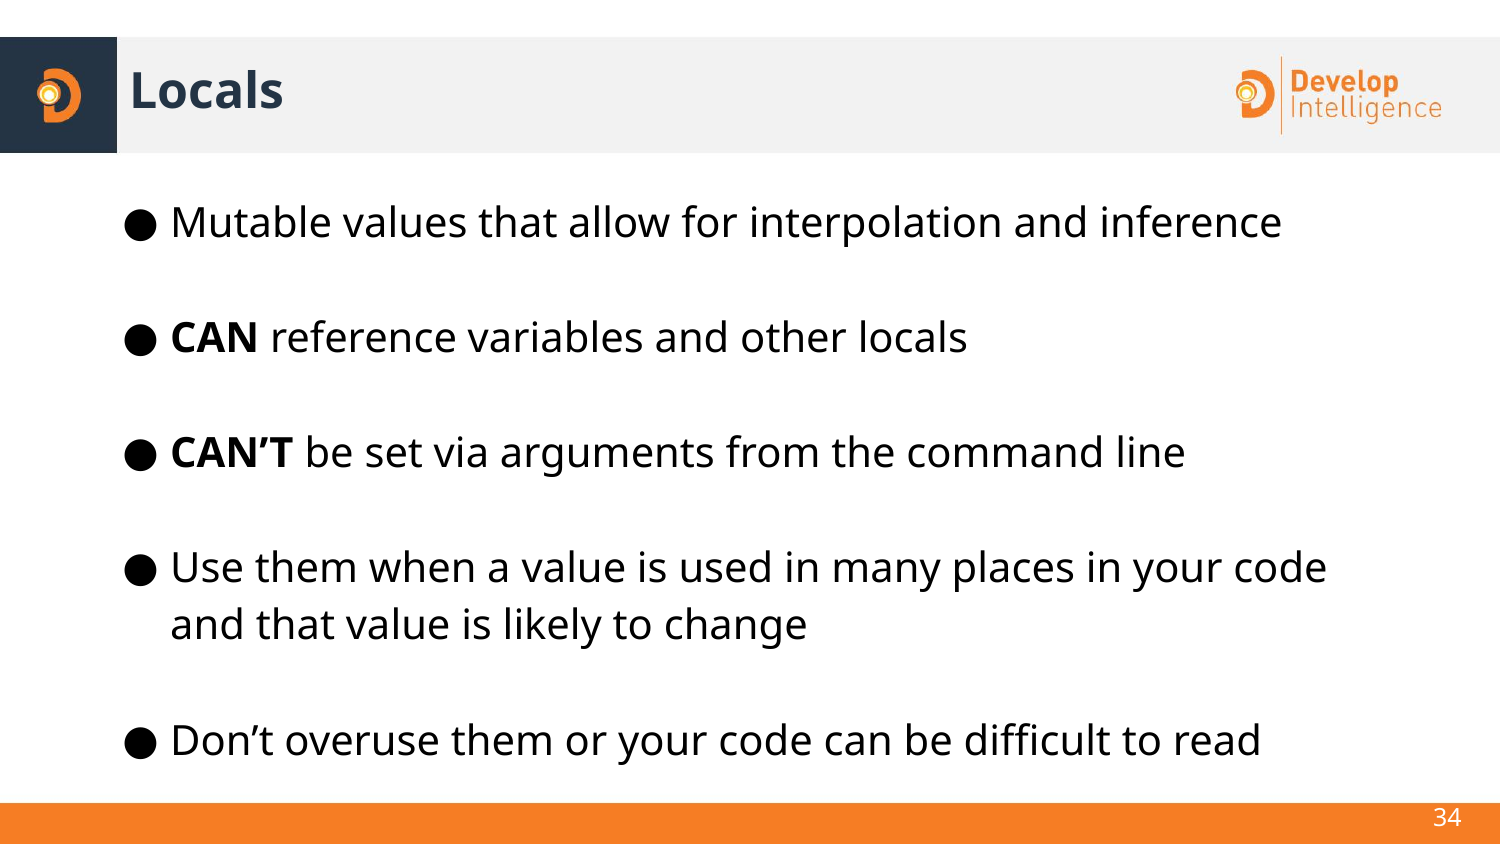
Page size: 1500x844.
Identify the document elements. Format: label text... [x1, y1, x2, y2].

slide_number <number> [1396, 800, 1499, 838]
picture [0, 0, 1500, 844]
list Mutable values that allow for interpolation and inference CAN reference variables and other locals CAN’T be set via arguments from the command line Use them when a value is used in many places in your code and that value is likely to change Don’t overuse them or your code can be difficult to read [102, 182, 1396, 758]
title Locals [118, 36, 1500, 148]
